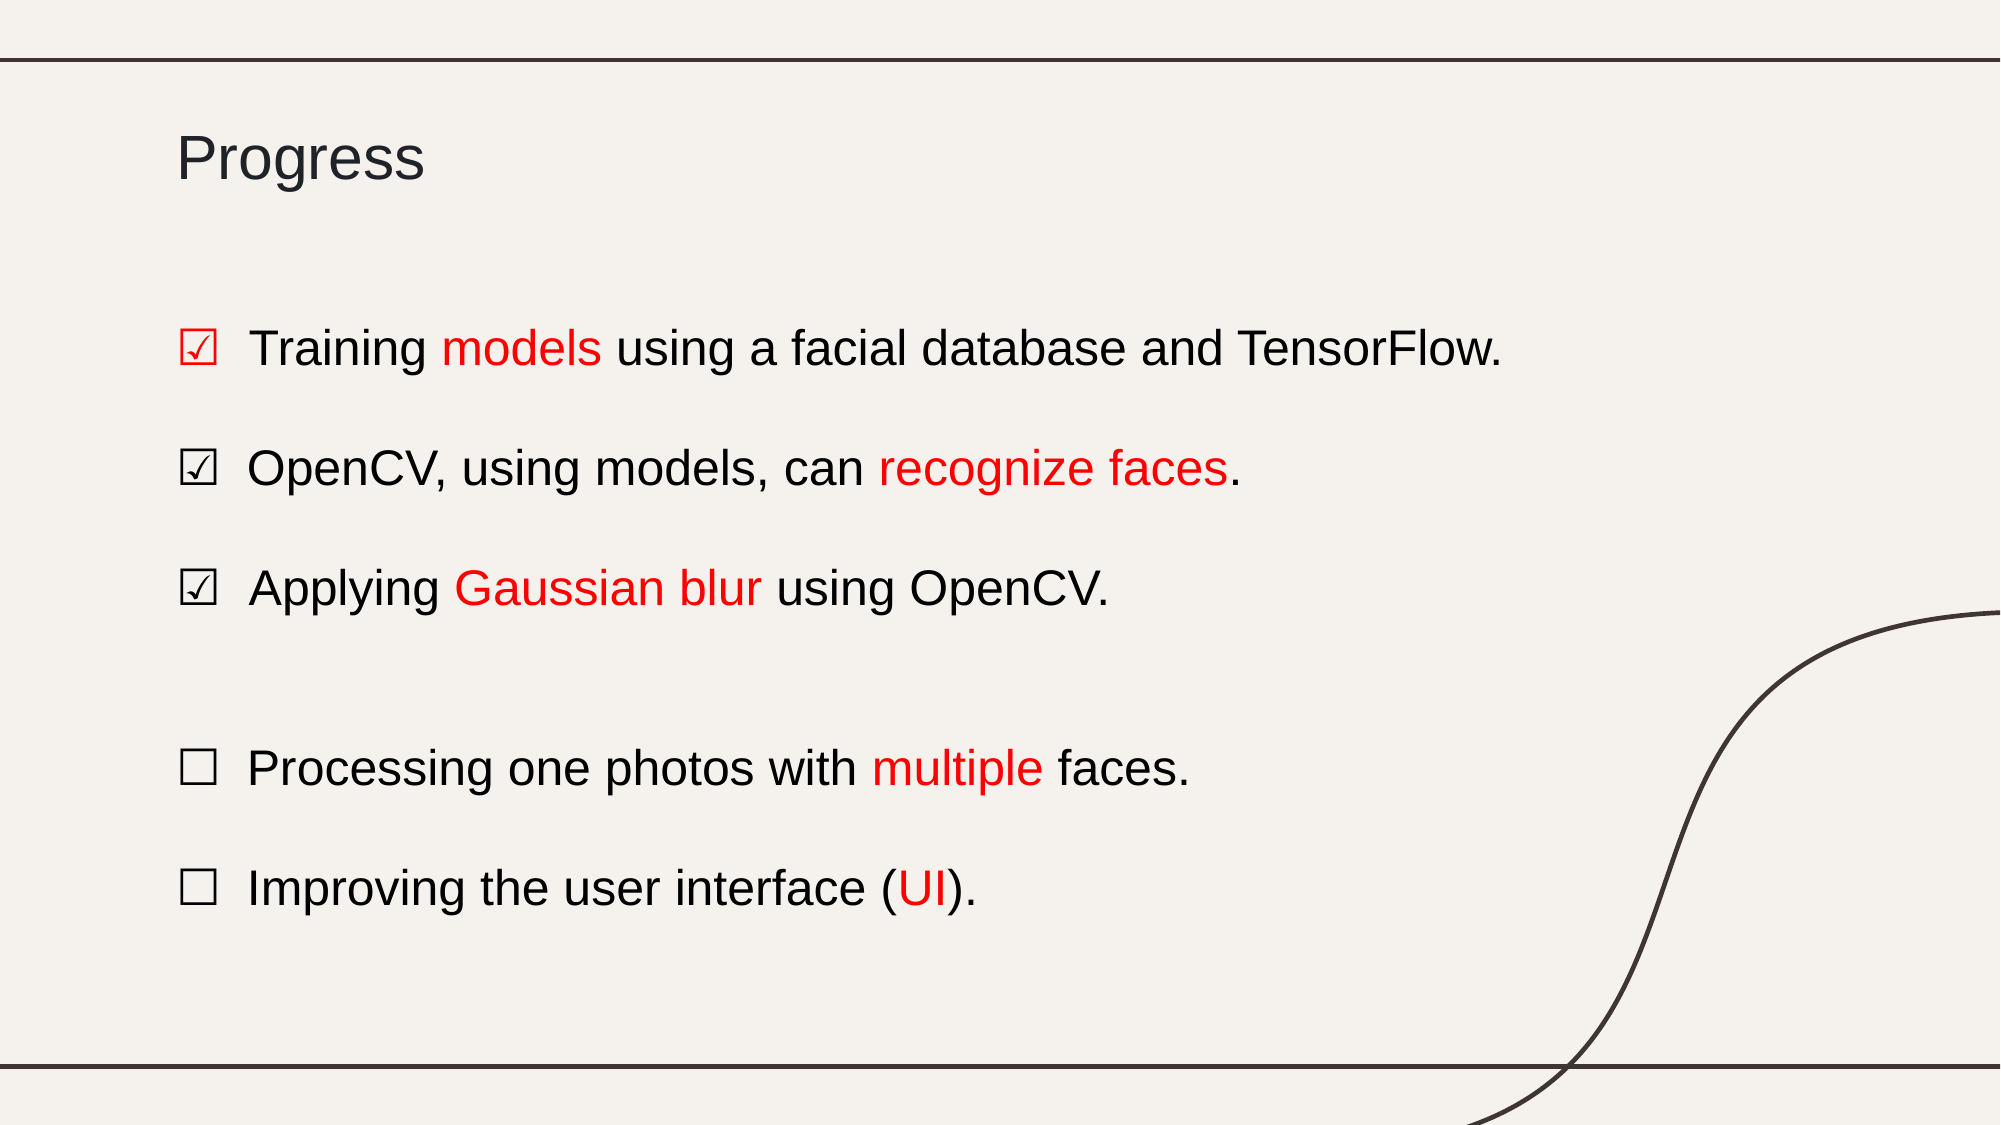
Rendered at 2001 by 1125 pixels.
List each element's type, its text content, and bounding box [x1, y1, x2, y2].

title Progress [156, 97, 1399, 223]
subtitle ☑ Training models using a facial database and TensorFlow. ☑ OpenCV, using models, can recognize faces. ☑ Applying Gaussian blur using OpenCV. ☐ Processing one photos with multiple faces. ☐ Improving the user interface (UI). [156, 295, 1671, 961]
